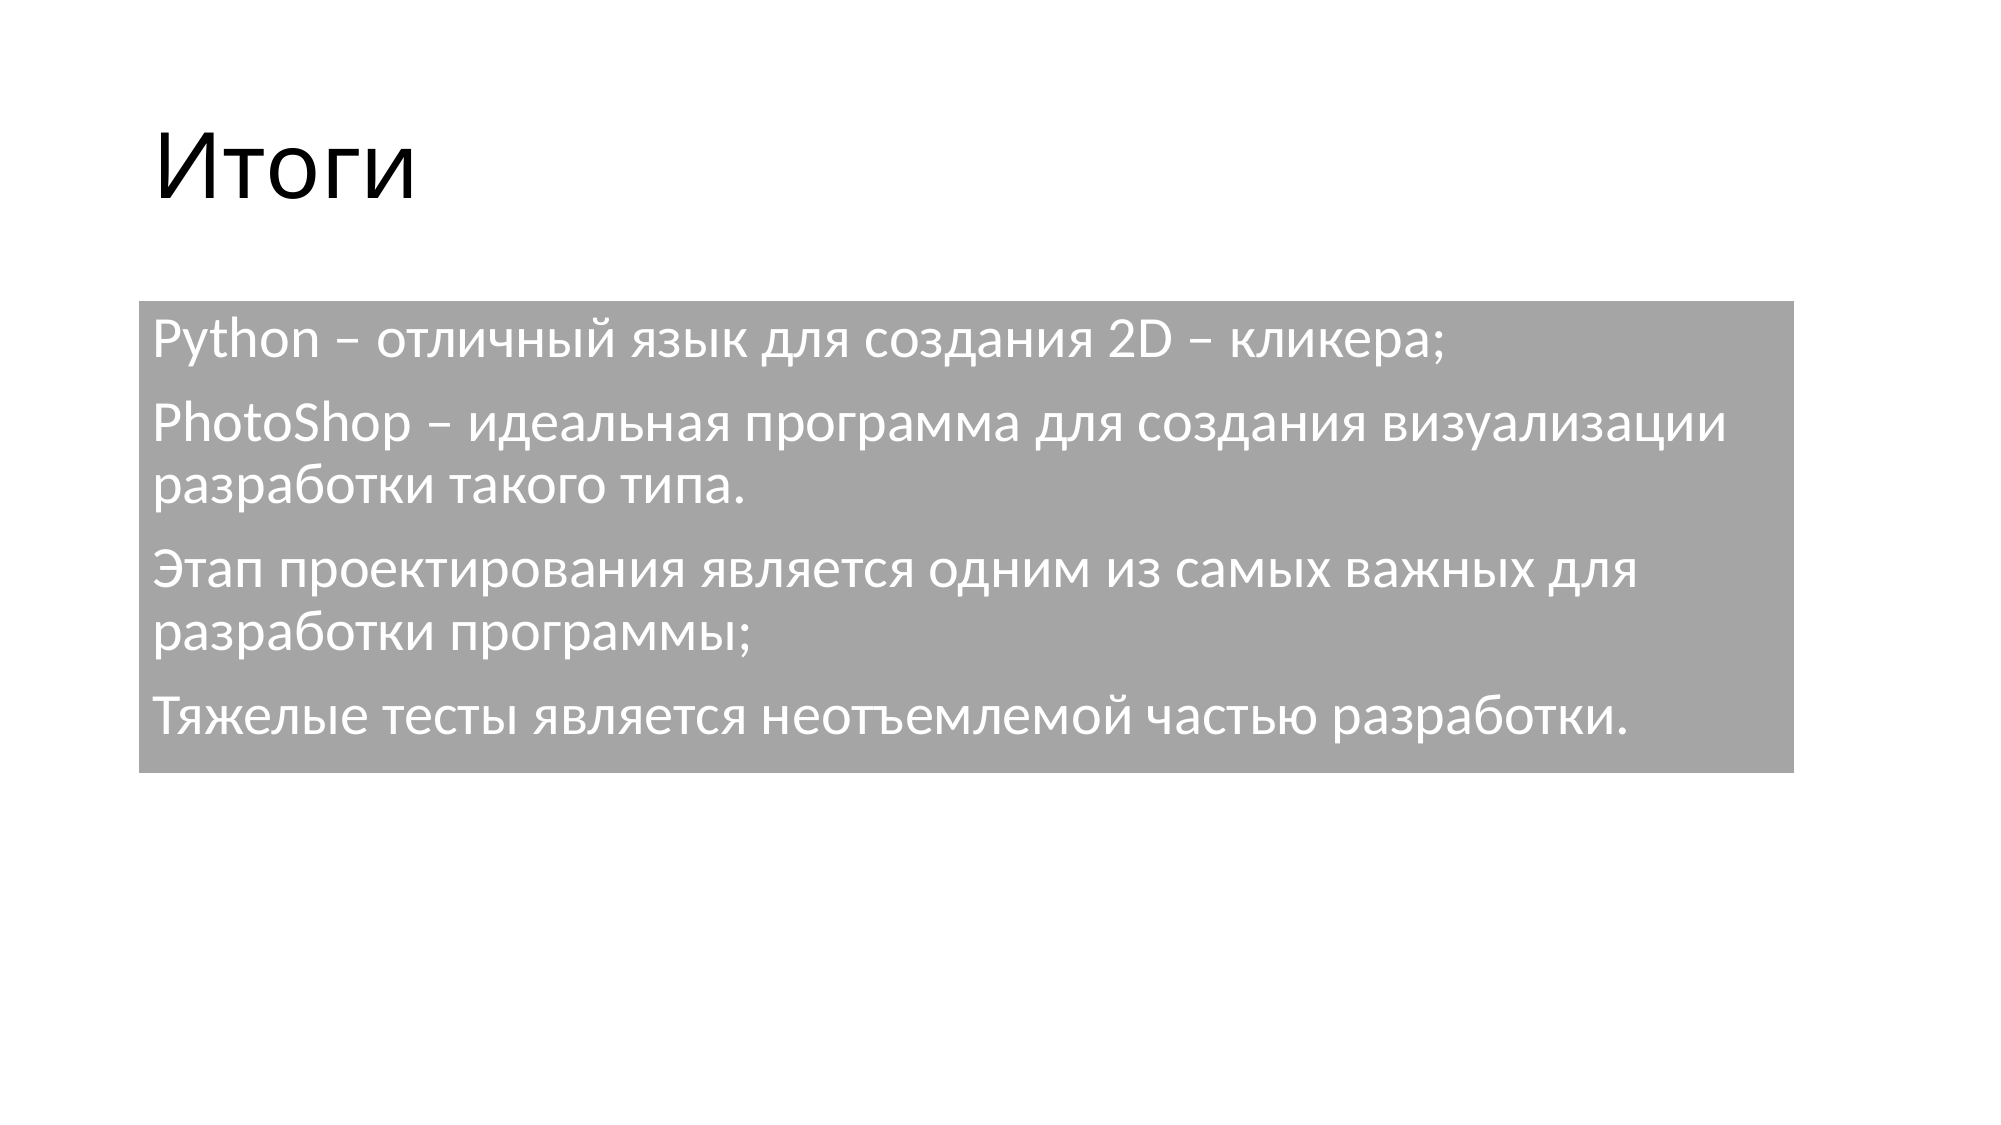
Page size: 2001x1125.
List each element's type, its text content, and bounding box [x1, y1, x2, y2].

list Python – отличный язык для создания 2D – кликера; PhotoShop – идеальная программа для создания визуализации разработки такого типа. Этап проектирования является одним из самых важных для разработки программы; Тяжелые тесты является неотъемлемой частью разработки. [136, 298, 1797, 776]
title Итоги [137, 59, 1863, 278]
